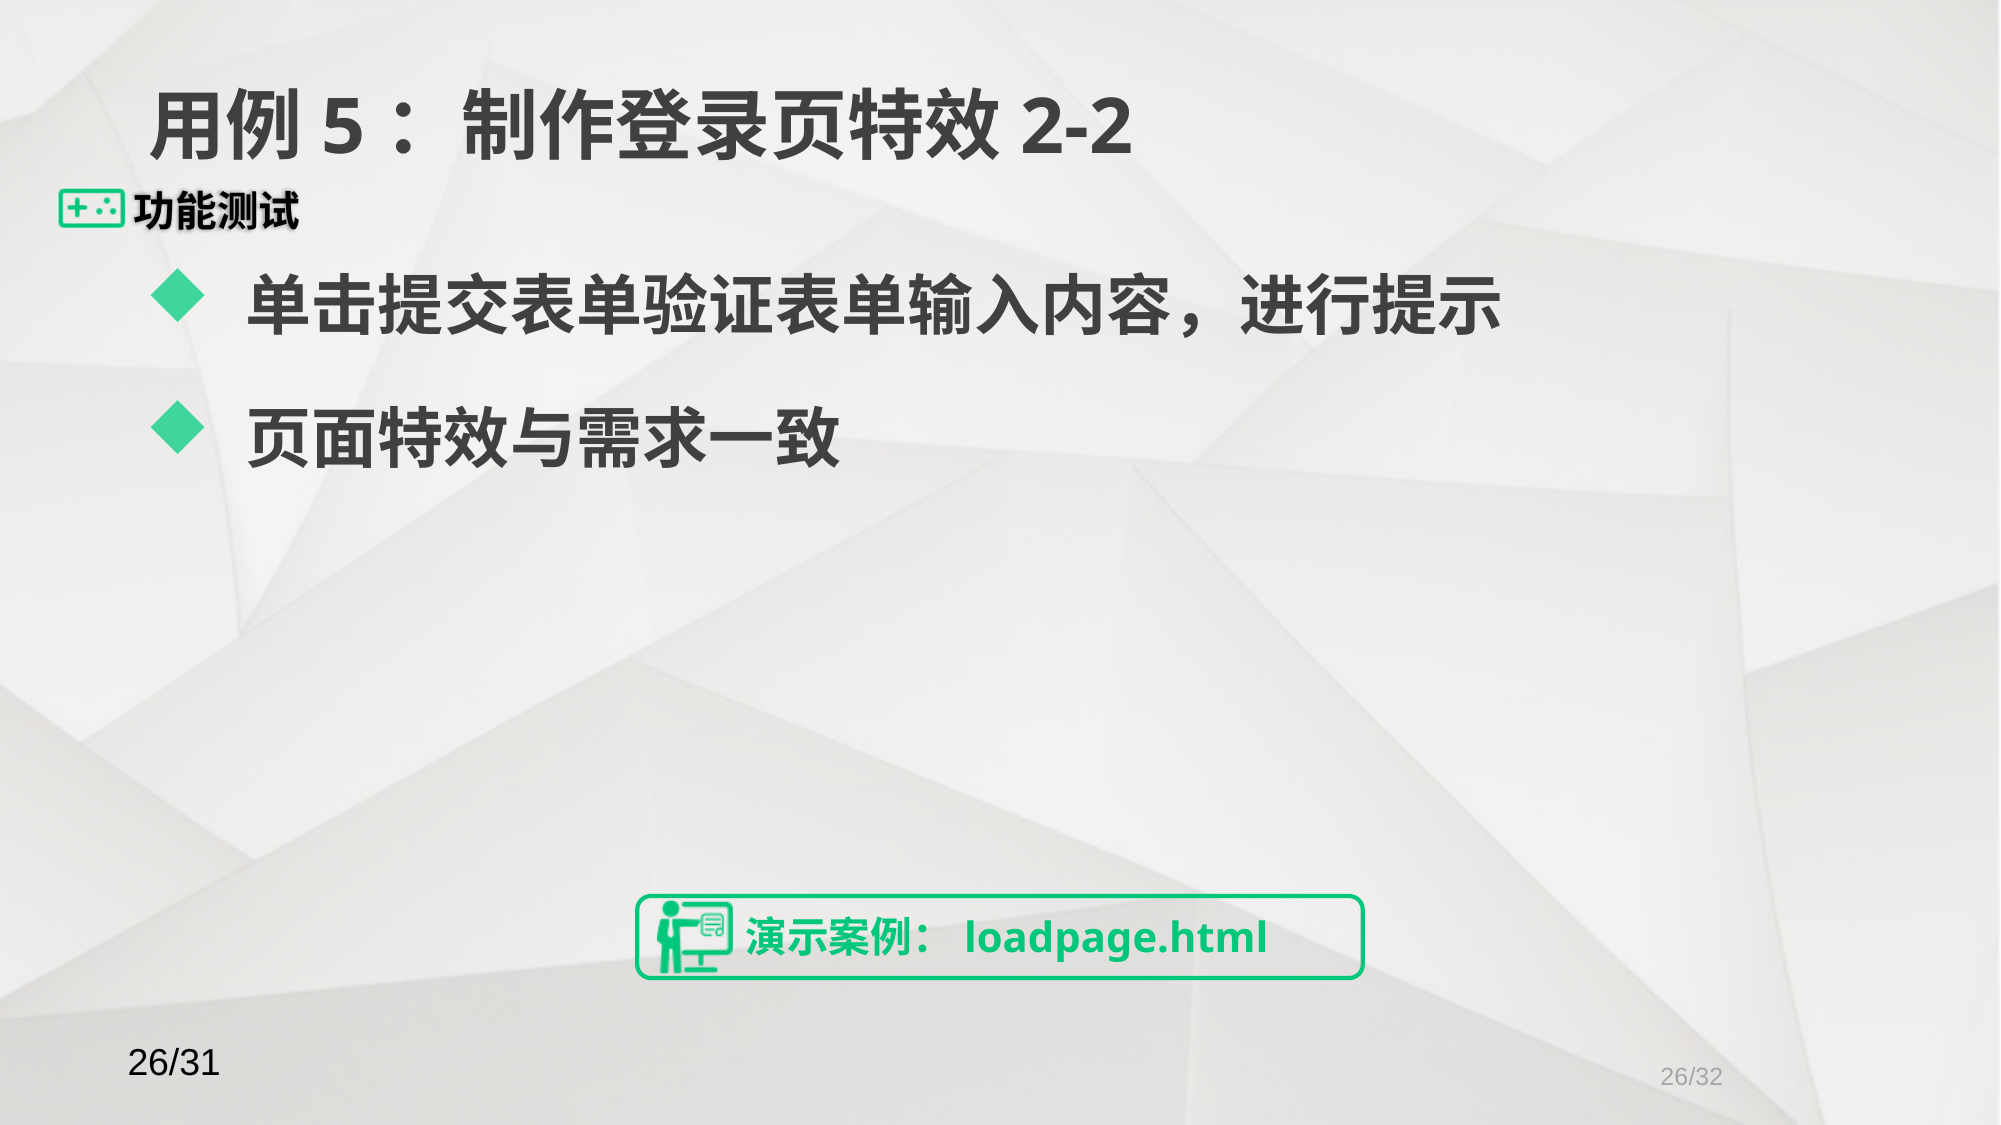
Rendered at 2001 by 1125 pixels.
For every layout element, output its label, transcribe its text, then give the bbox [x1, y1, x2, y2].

list 单击提交表单验证表单输入内容，进行提示 页面特效与需求一致 [126, 214, 1880, 1006]
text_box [54, 172, 318, 248]
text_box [636, 895, 1364, 979]
slide_number /32 [1388, 1053, 1739, 1114]
title 用例5：制作登录页特效2-2 [129, 45, 1692, 201]
picture [0, 0, 2001, 1125]
